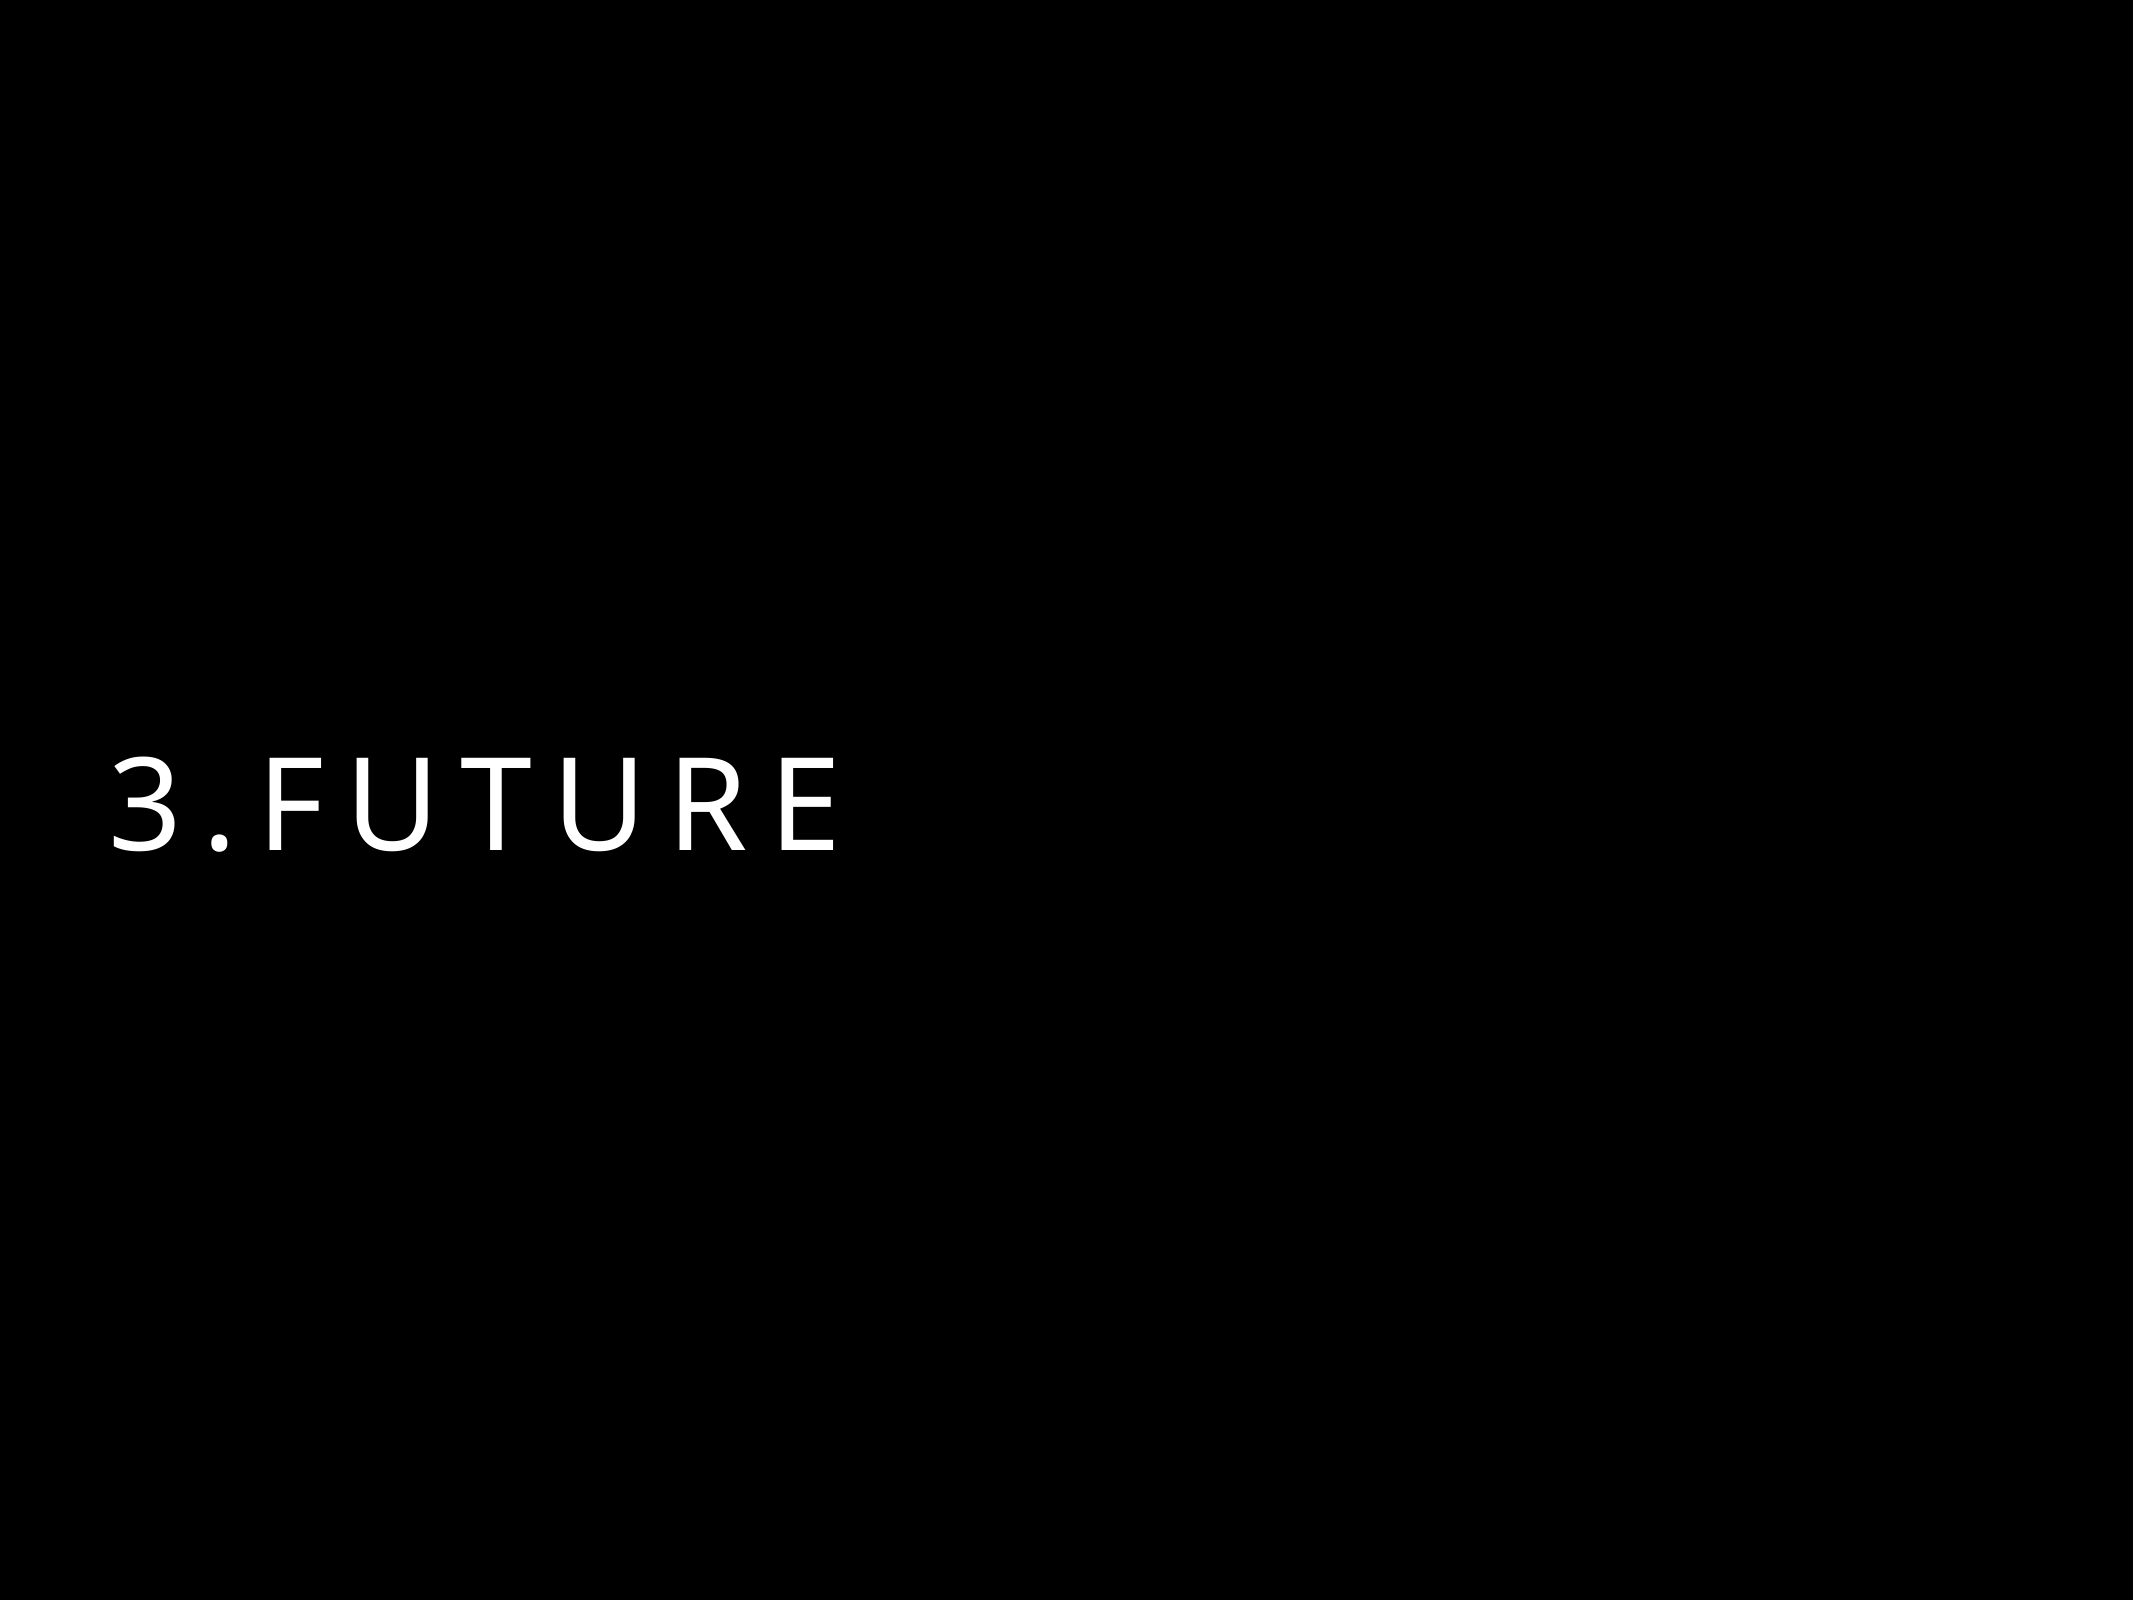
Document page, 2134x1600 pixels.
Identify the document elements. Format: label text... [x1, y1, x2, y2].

title 3.FUTURE [107, 616, 2026, 982]
